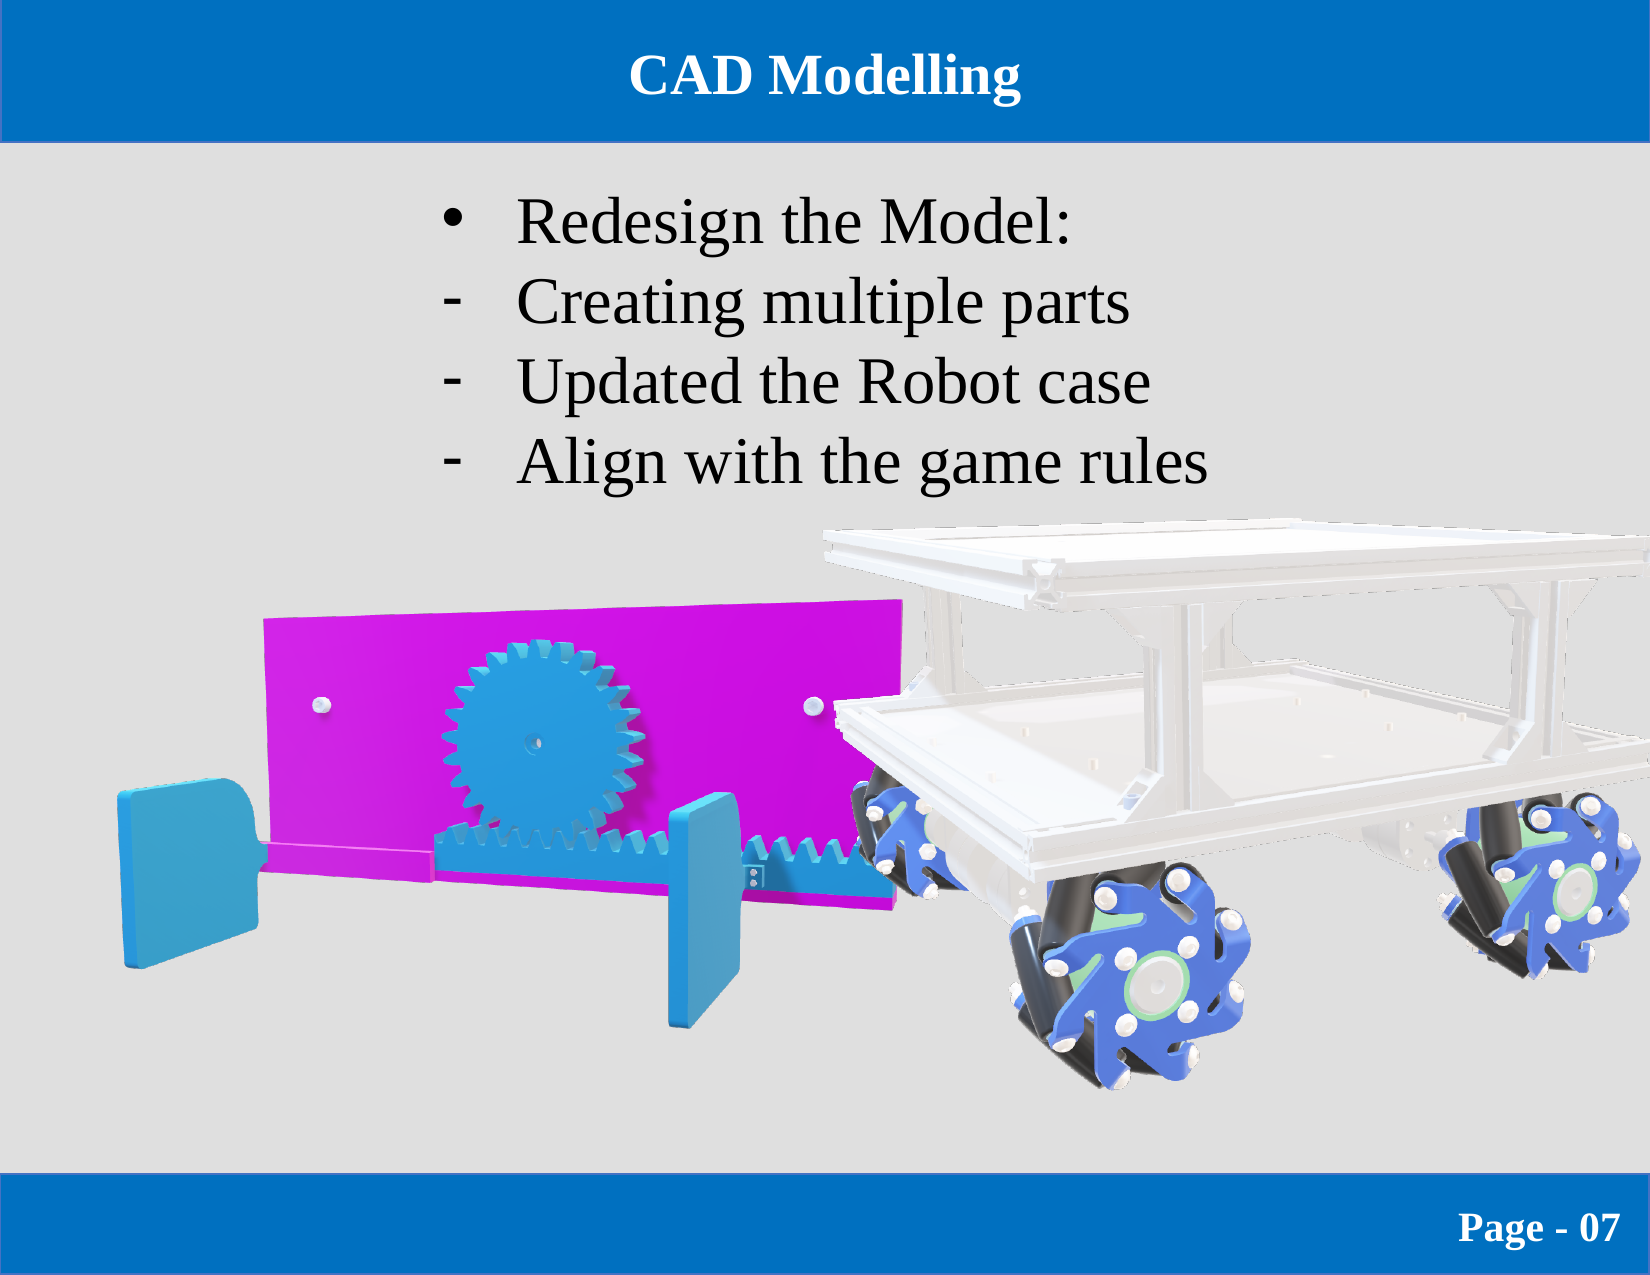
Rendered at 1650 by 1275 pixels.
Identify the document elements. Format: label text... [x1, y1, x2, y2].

text_box Page - 07 [0, 1173, 1650, 1275]
text_box CAD Modelling [0, 0, 1650, 143]
text_box Redesign the Model: Creating multiple parts Updated the Robot case Align with the game rules [426, 169, 1252, 523]
picture [110, 376, 1650, 1097]
